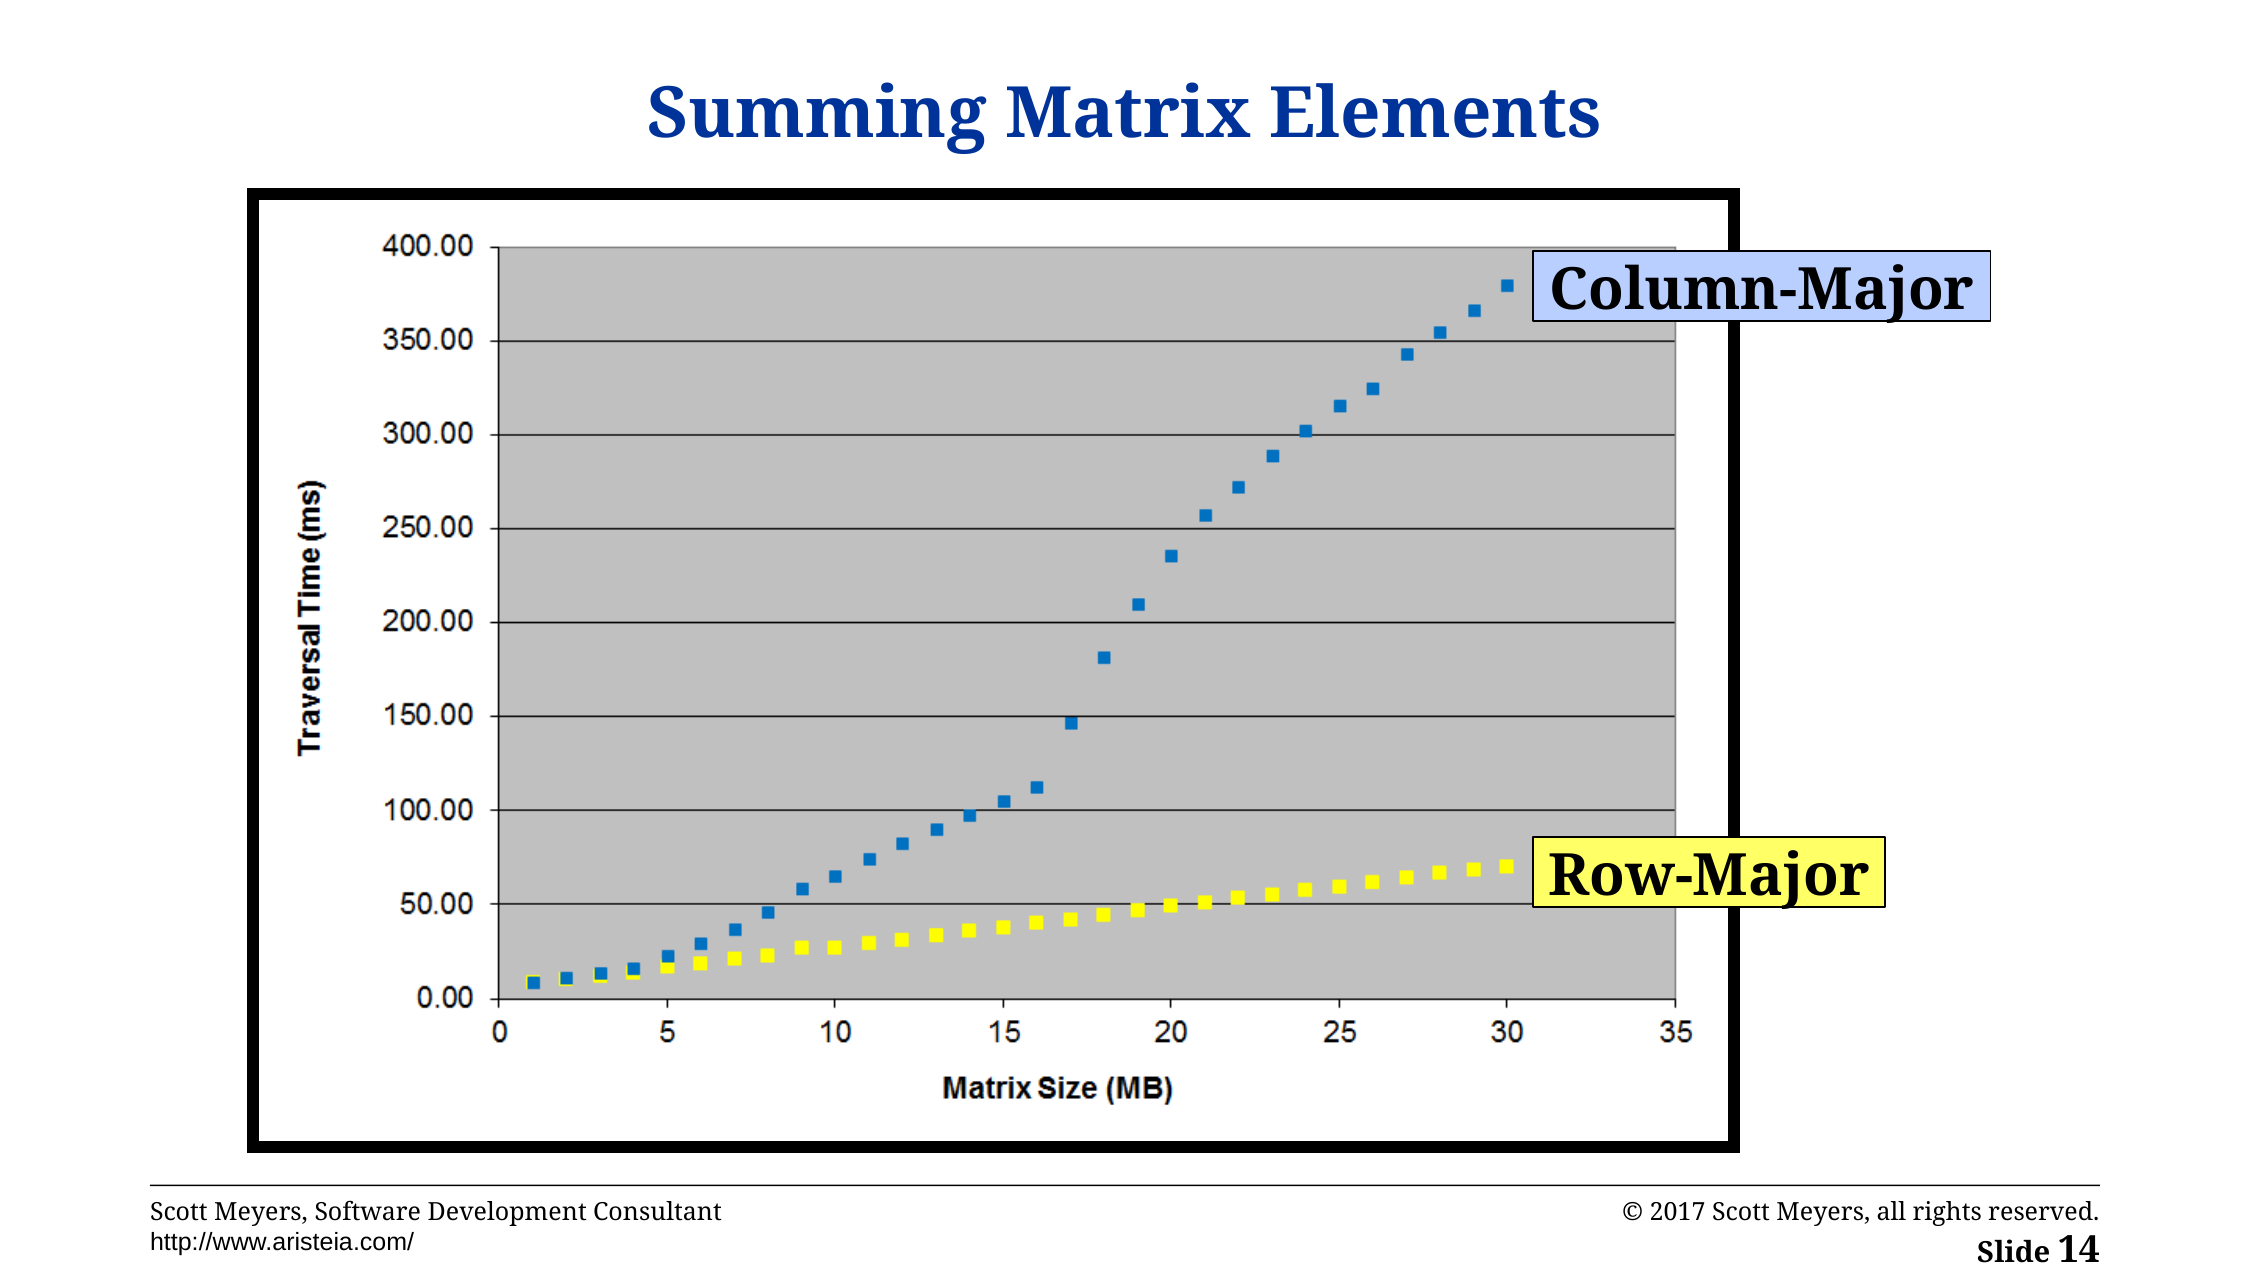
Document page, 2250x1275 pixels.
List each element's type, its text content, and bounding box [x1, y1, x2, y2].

slide_number © 2017 Scott Meyers, all rights reserved. Slide 14 [1304, 1195, 2100, 1270]
title Summing Matrix Elements [150, 66, 2100, 153]
footer Scott Meyers, Software Development Consultant http://www.aristeia.com/ [150, 1195, 1220, 1256]
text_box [259, 199, 1991, 1141]
